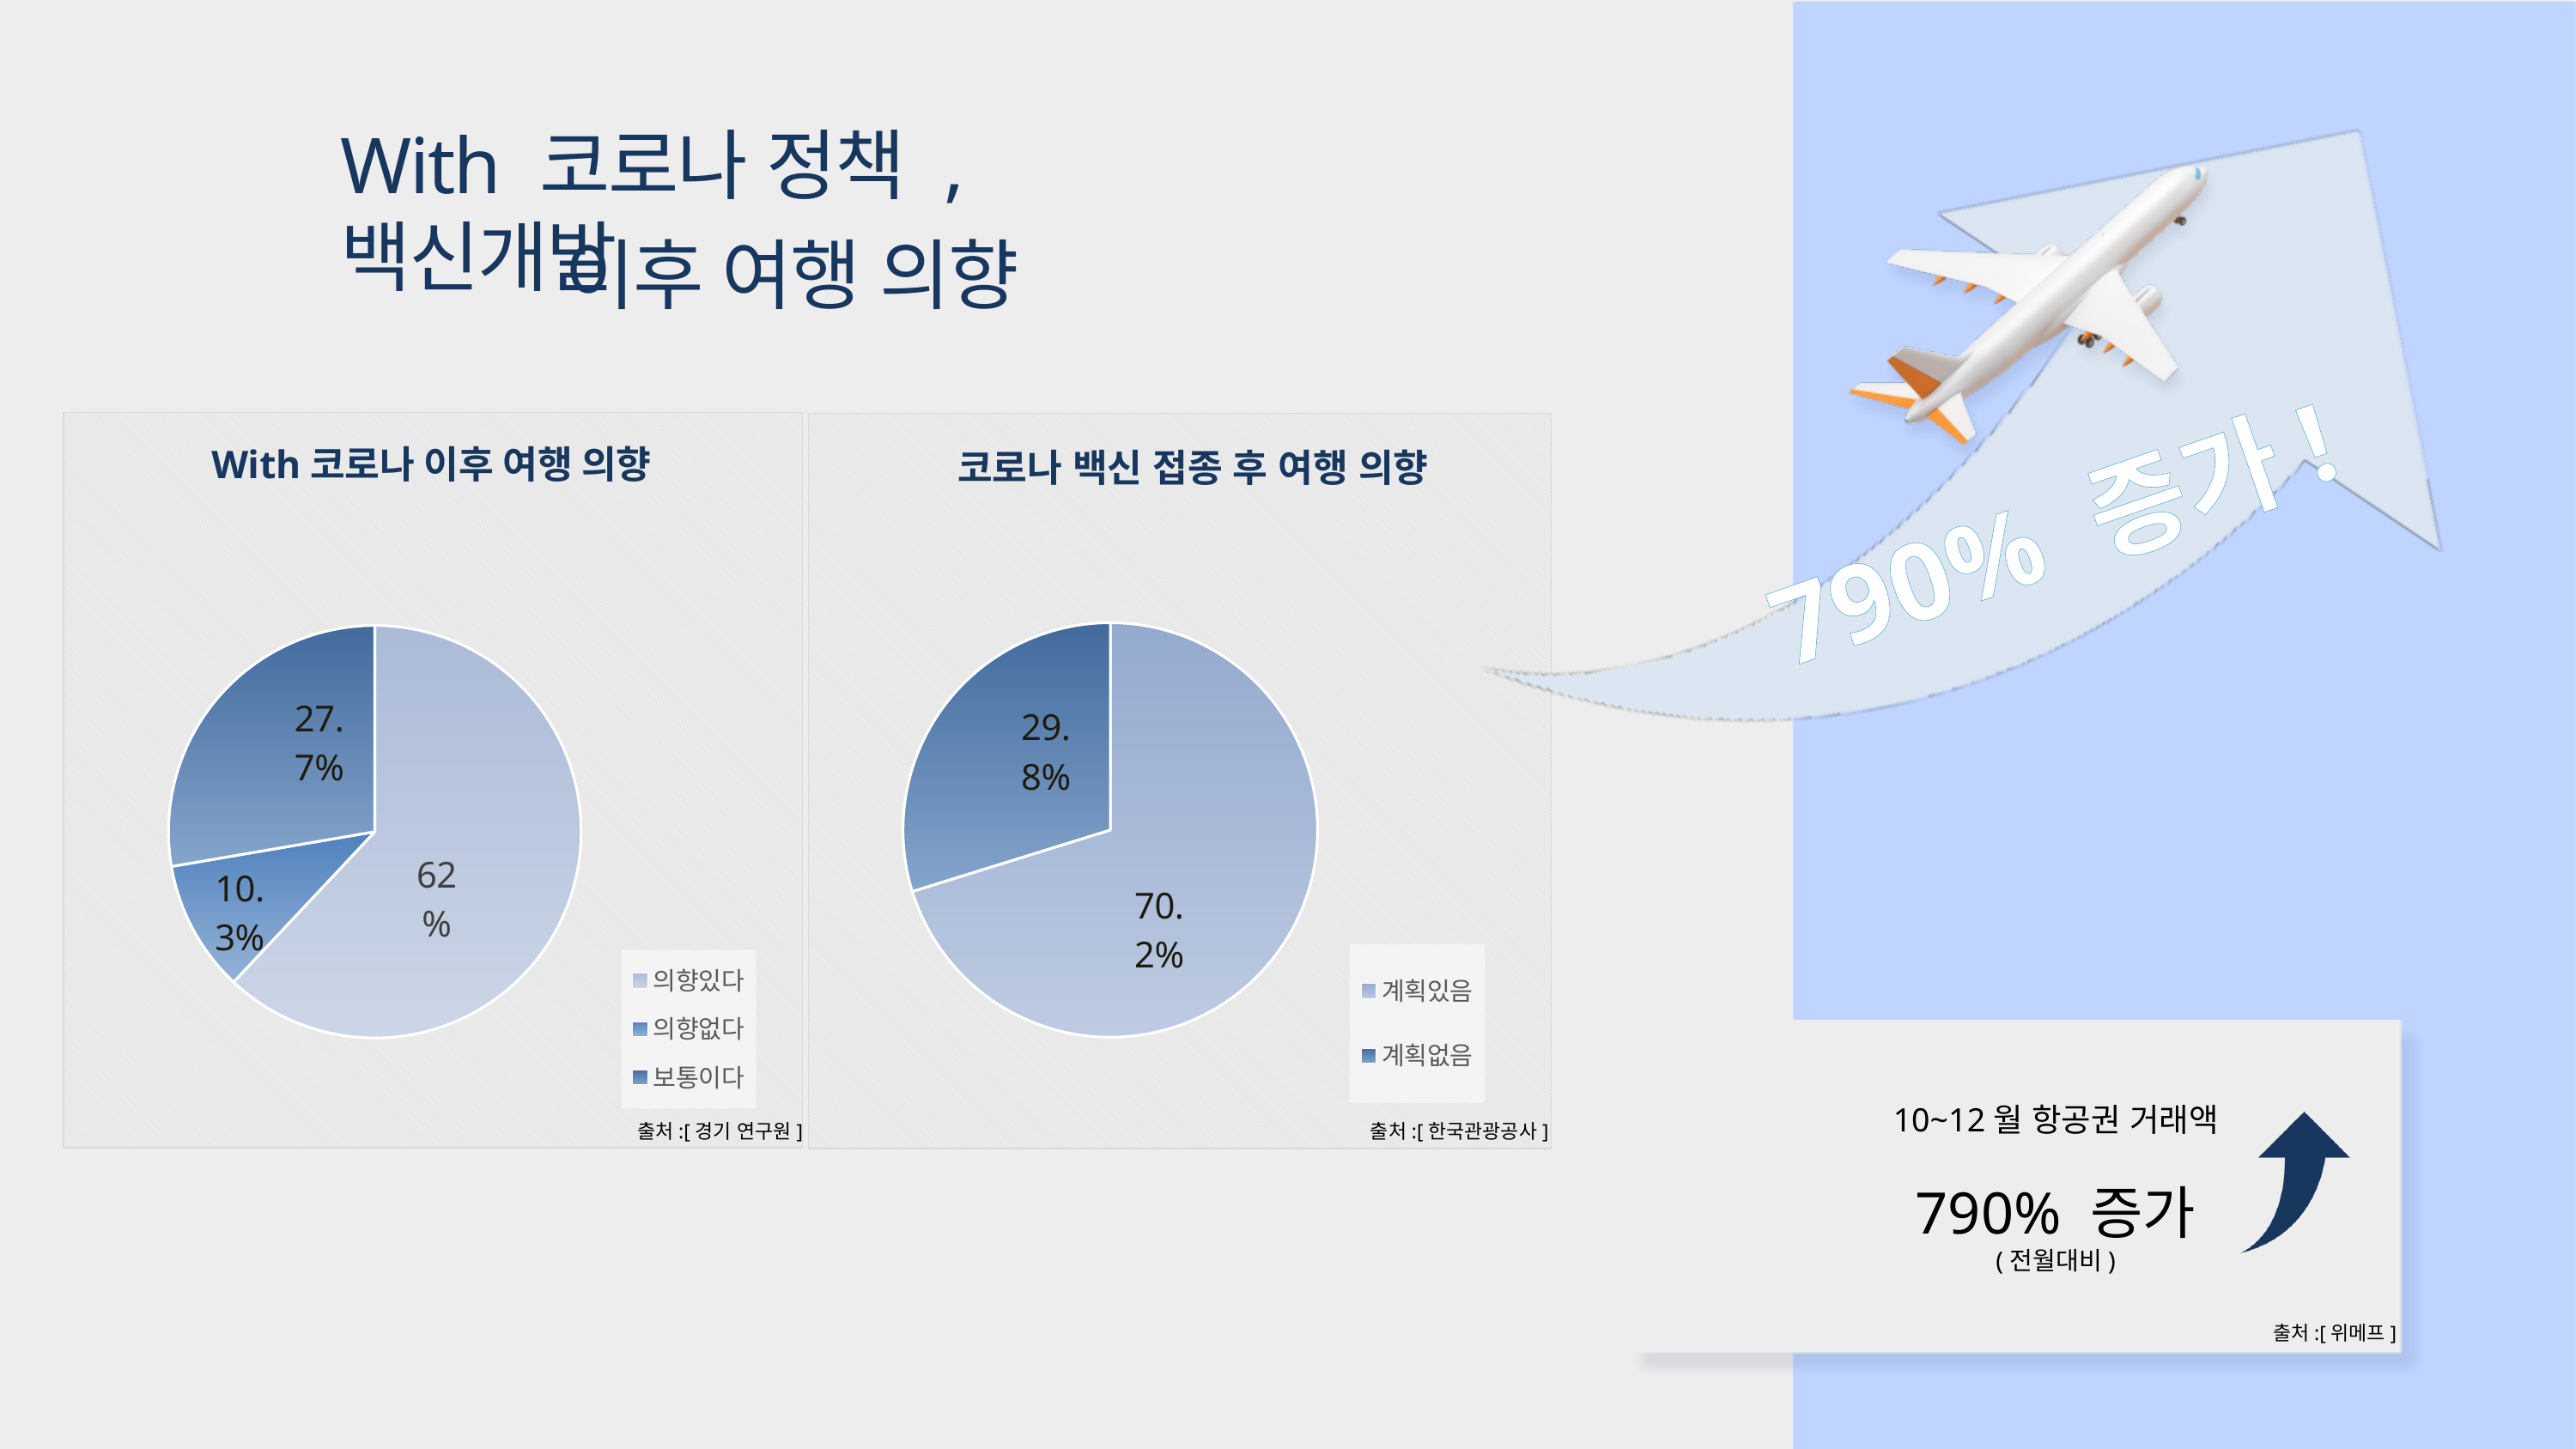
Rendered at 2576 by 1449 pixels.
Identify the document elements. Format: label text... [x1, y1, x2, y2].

text_box 이후 여행 의향 [327, 220, 1250, 325]
chart [62, 411, 804, 1149]
text_box With 코로나 정책 , 백신개발 [327, 110, 1250, 220]
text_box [1255, 0, 2576, 1449]
chart [807, 412, 1255, 1150]
